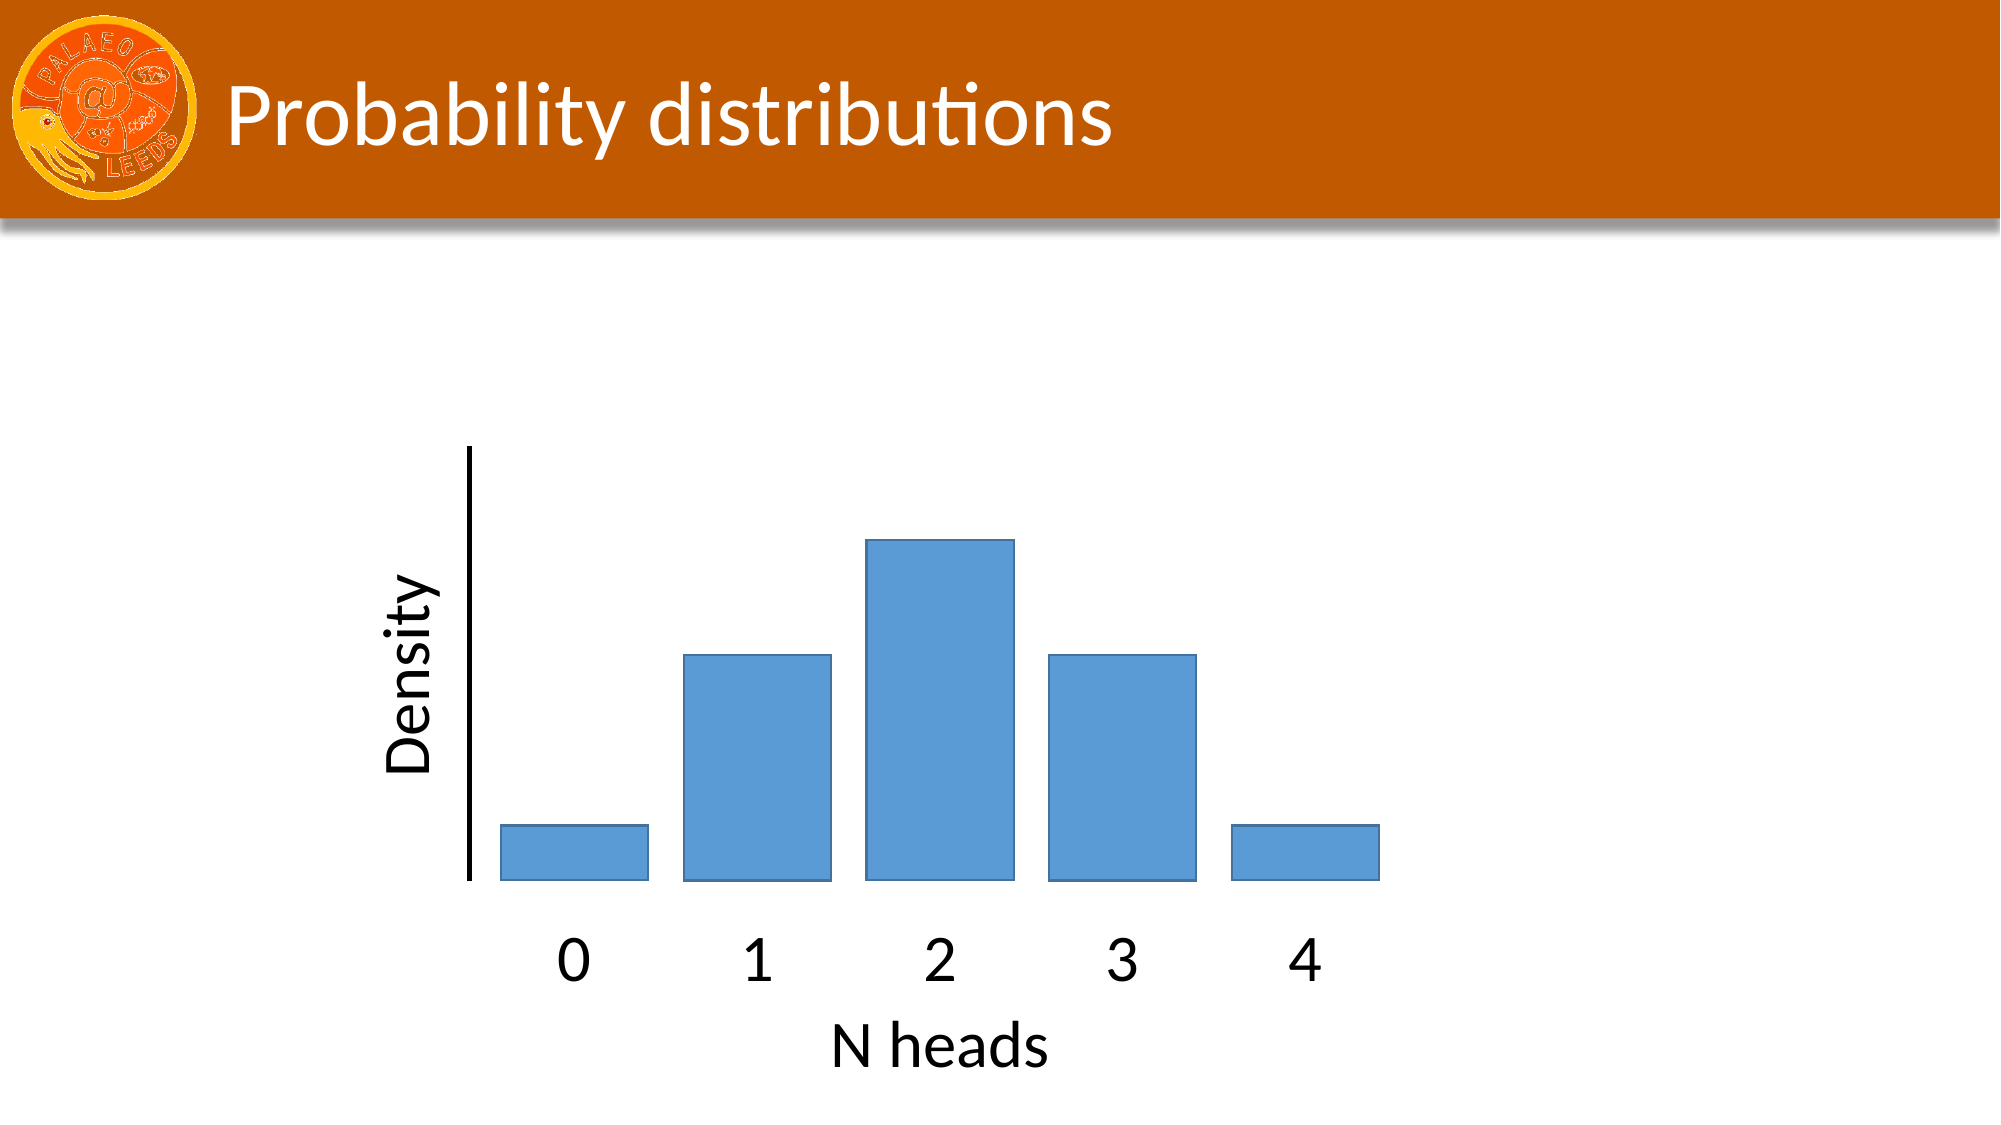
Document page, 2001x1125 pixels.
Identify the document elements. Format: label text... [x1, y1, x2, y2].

text_box [0, 0, 2000, 219]
text_box 1 [725, 907, 790, 993]
picture [11, 15, 197, 200]
text_box [865, 539, 1015, 881]
text_box N heads [501, 993, 1379, 1089]
text_box 0 [543, 907, 607, 993]
text_box 2 [908, 907, 972, 993]
text_box [1231, 824, 1380, 881]
text_box Probability distributions [210, 17, 2000, 201]
text_box [500, 824, 649, 881]
text_box [683, 654, 832, 882]
text_box 4 [1273, 907, 1338, 993]
text_box 3 [1090, 907, 1155, 993]
text_box [1048, 654, 1197, 882]
text_box Density [355, 446, 450, 905]
